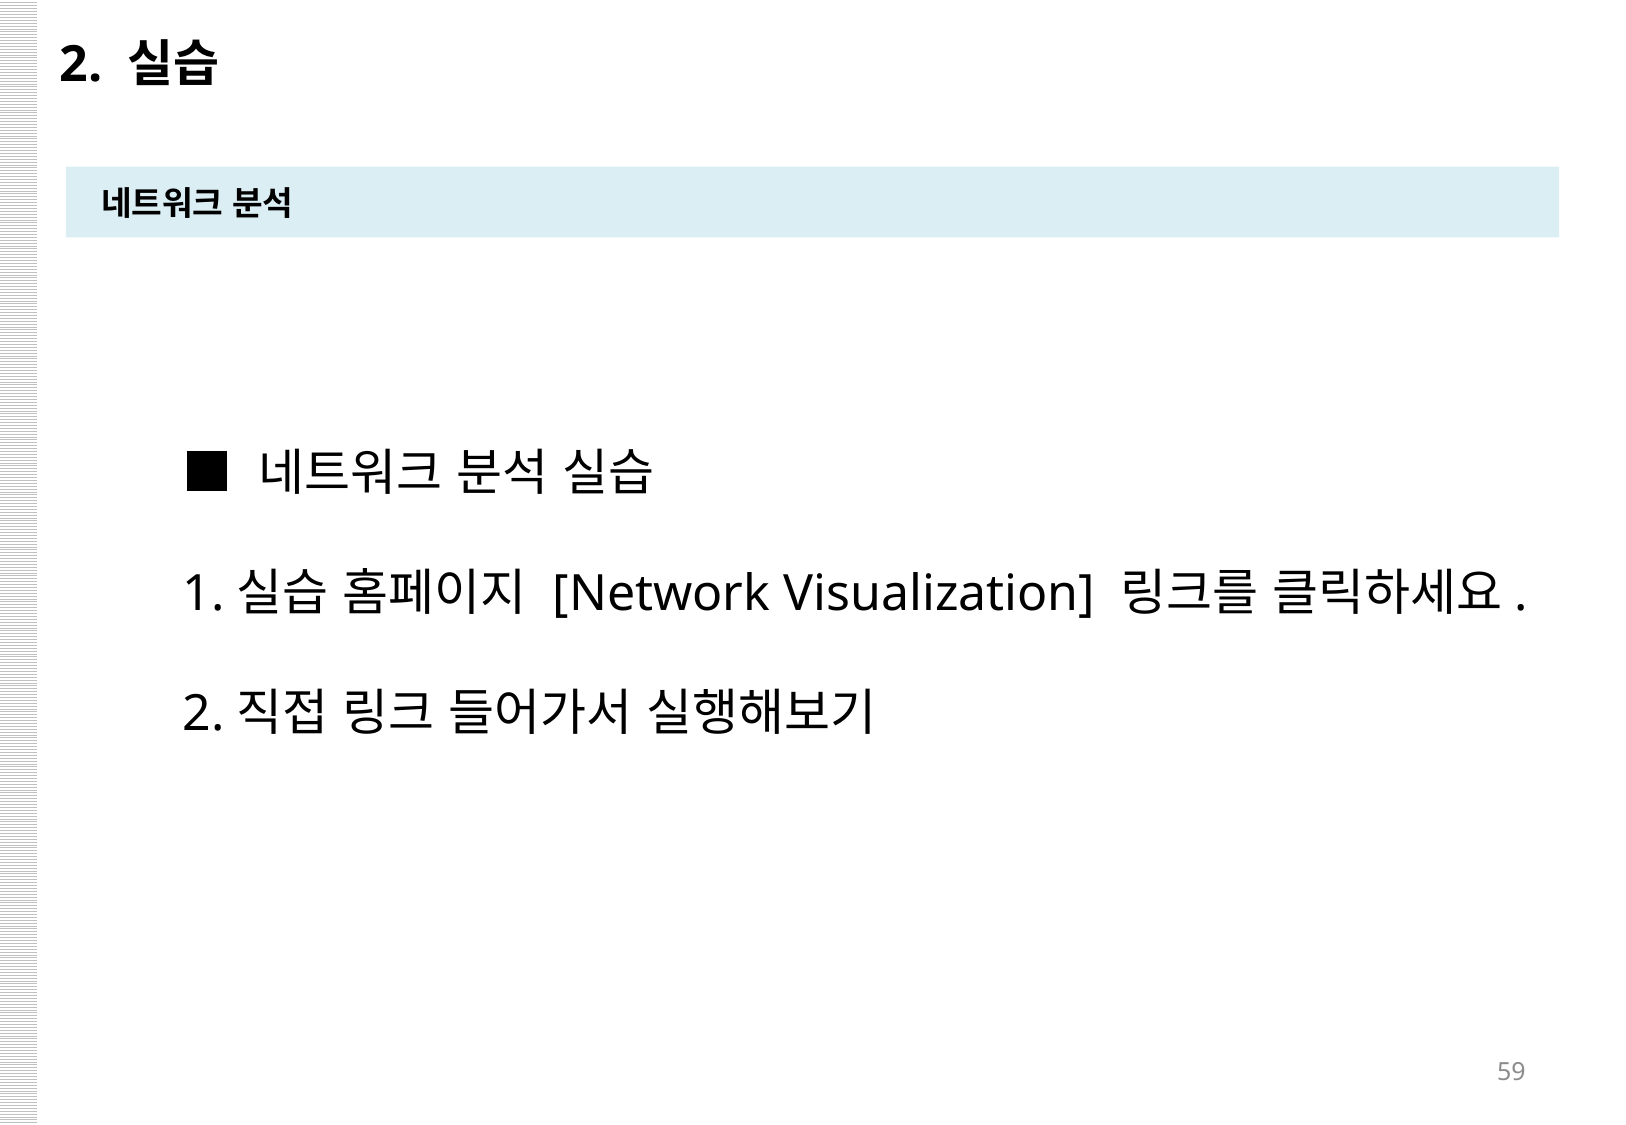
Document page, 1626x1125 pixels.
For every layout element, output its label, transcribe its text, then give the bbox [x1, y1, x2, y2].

text_box 네트워크 분석 [65, 166, 1560, 238]
text_box 2. 실습 [44, 23, 1508, 114]
text_box ■ 네트워크 분석 실습 1.실습 홈페이지 [Network Visualization] 링크를 클릭하세요. 2.직접 링크 들어가서 실행해보기 [167, 433, 1549, 749]
